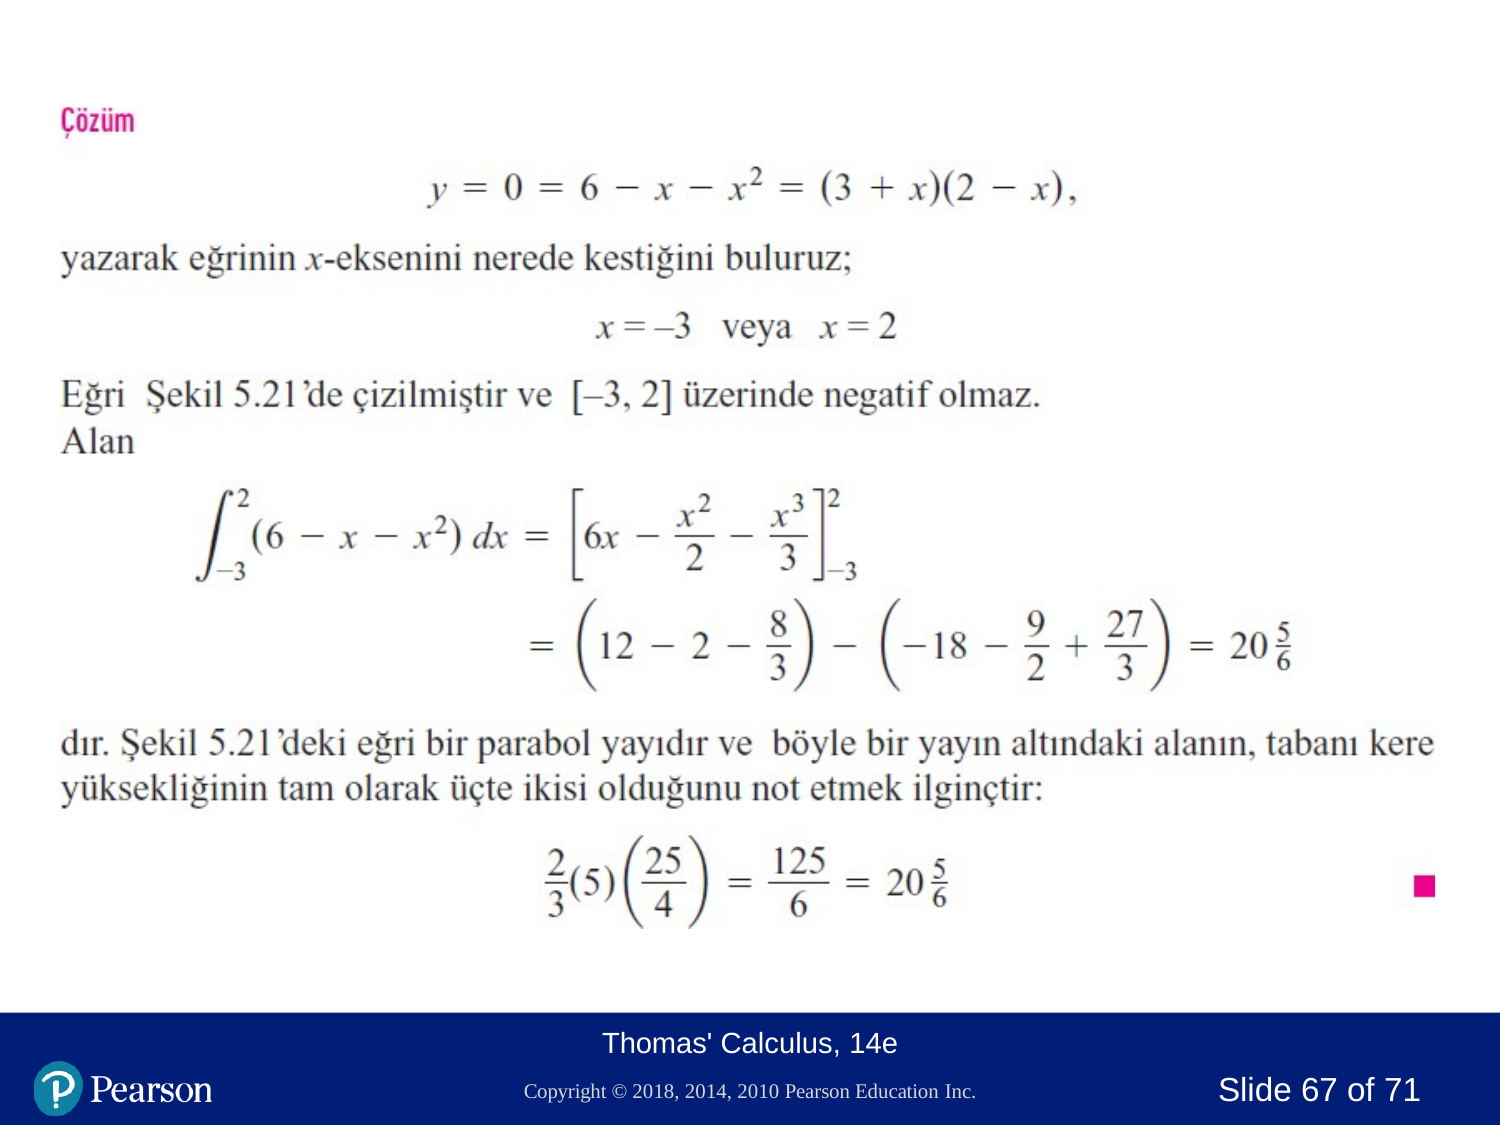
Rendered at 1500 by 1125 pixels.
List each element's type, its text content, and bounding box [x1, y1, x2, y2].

slide_number Slide 100 of 71 [1216, 1069, 1443, 1125]
footer Thomas' Calculus, 14e Copyright © 2018, 2014, 2010 Pearson Education Inc. [519, 1024, 978, 1125]
text_box [59, 107, 1436, 929]
picture [33, 1061, 212, 1116]
